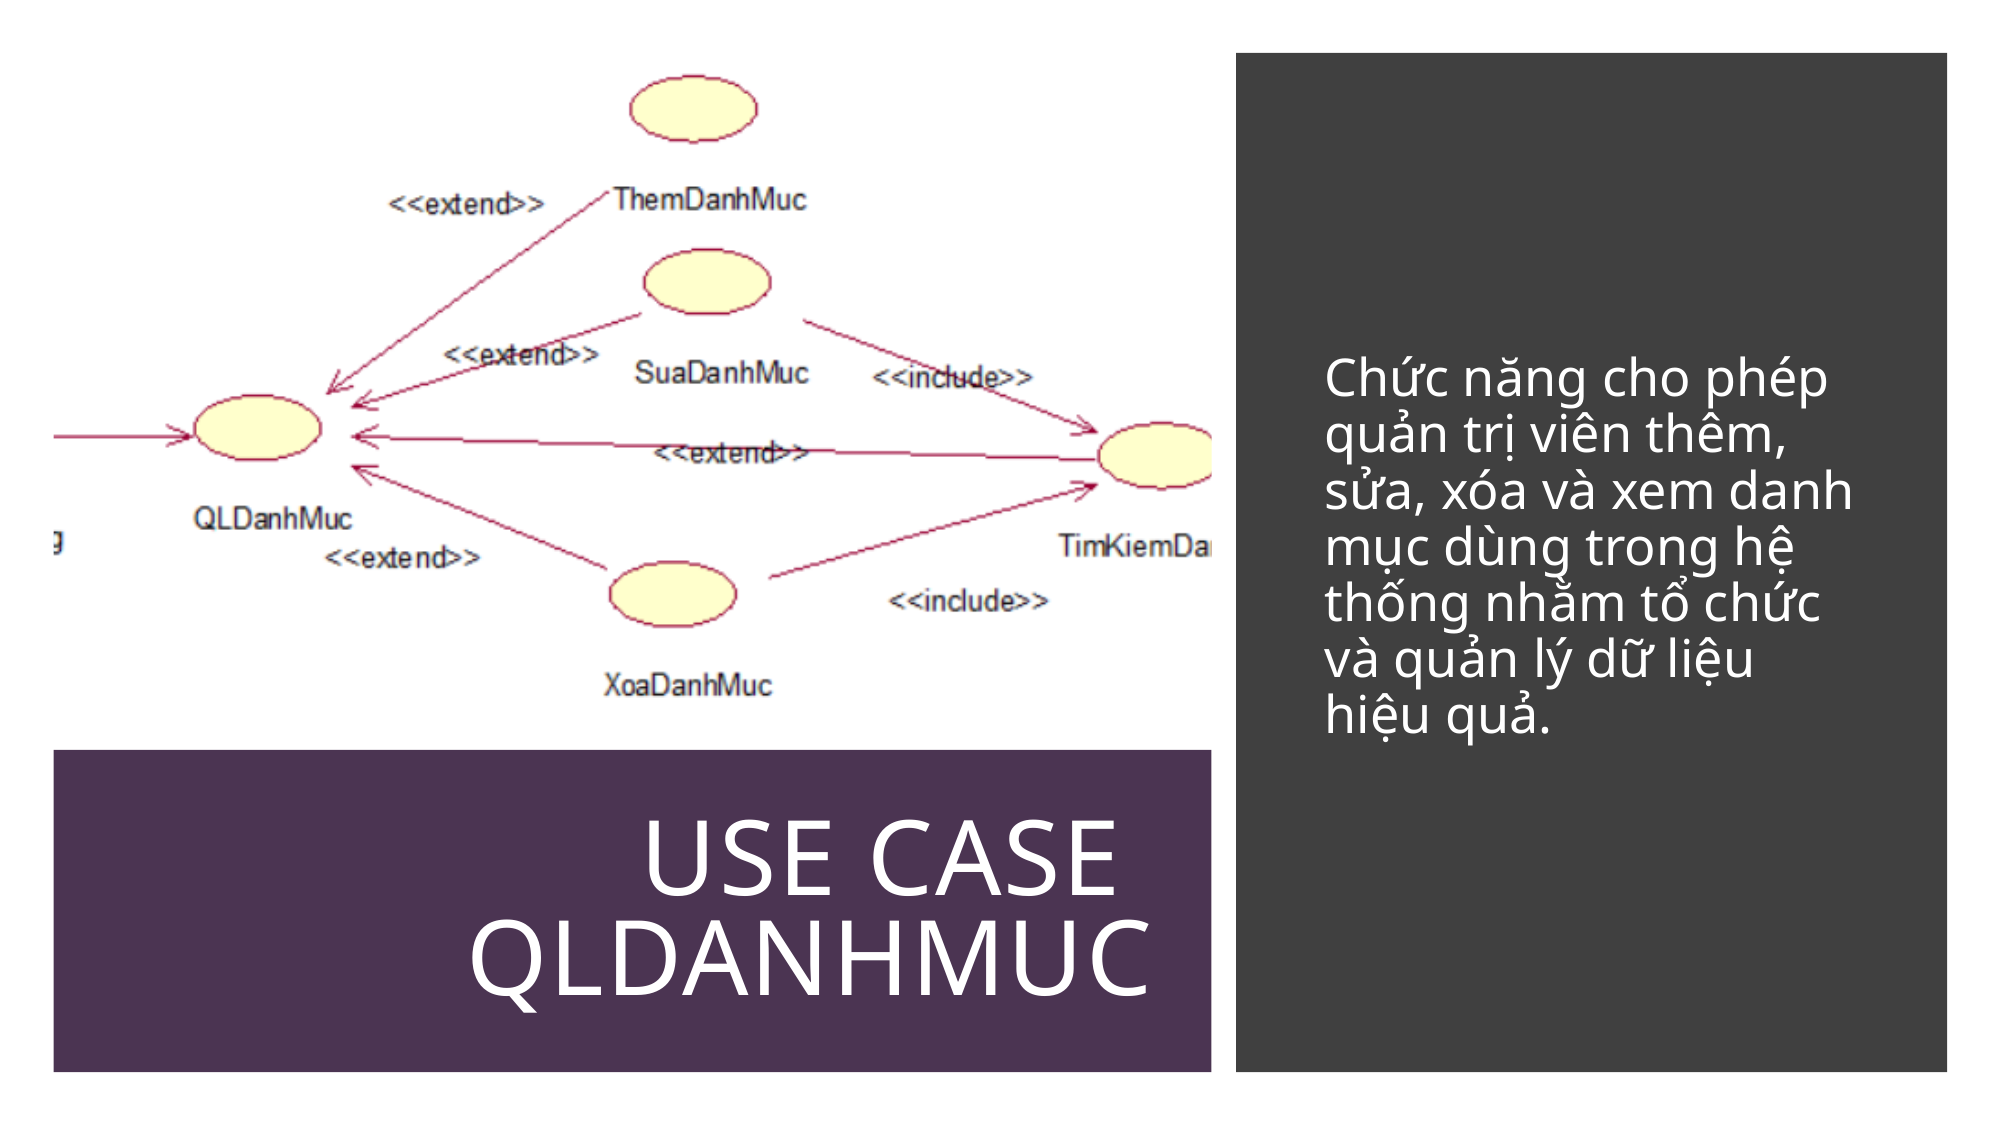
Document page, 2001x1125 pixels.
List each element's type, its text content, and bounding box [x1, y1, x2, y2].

text_box [1235, 51, 1948, 1074]
text_box [52, 749, 1213, 1073]
text_box Chức năng cho phép quản trị viên thêm, sửa, xóa và xem danh mục dùng trong hệ thống nhằm tổ chức và quản lý dữ liệu hiệu quả. [1317, 150, 1879, 947]
picture [53, 52, 1212, 727]
title Use Case QLDanhMuc [85, 782, 1168, 1049]
